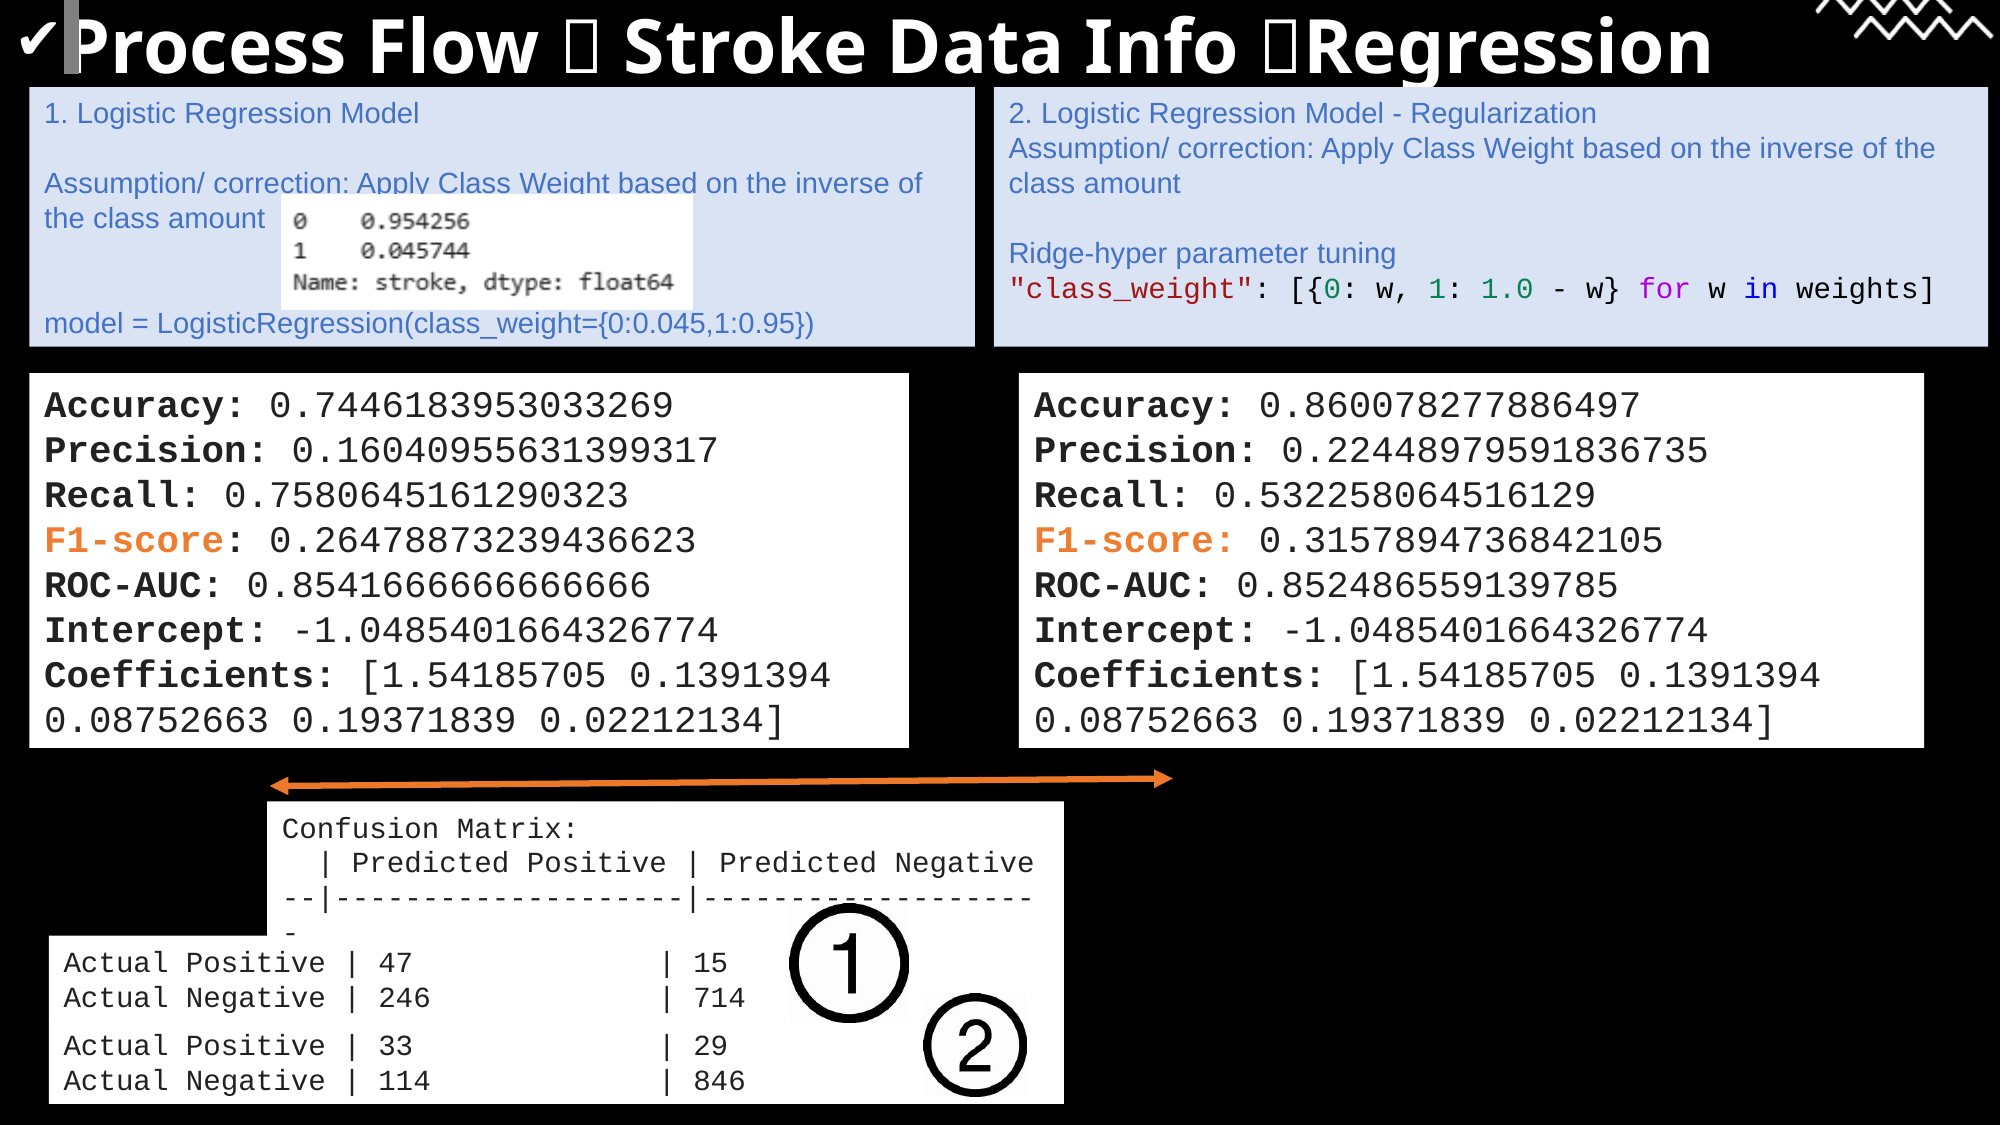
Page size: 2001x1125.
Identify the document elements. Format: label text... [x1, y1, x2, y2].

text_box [269, 778, 1173, 787]
text_box Accuracy: 0.7446183953033269 Precision: 0.16040955631399317 Recall: 0.7580645161290323 F1-score: 0.26478873239436623 ROC-AUC: 0.8541666666666666 Intercept: -1.0485401664326774 Coefficients: [1.54185705 0.1391394 0.08752663 0.19371839 0.02212134] [29, 373, 909, 748]
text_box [48, 801, 1065, 1106]
picture [923, 993, 1027, 1097]
text_box Accuracy: 0.860078277886497 Precision: 0.22448979591836735 Recall: 0.532258064516129 F1-score: 0.3157894736842105 ROC-AUC: 0.852486559139785 Intercept: -1.0485401664326774 Coefficients: [1.54185705 0.1391394 0.08752663 0.19371839 0.02212134] [1018, 373, 1925, 748]
picture [789, 902, 910, 1023]
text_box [0, 0, 2000, 351]
